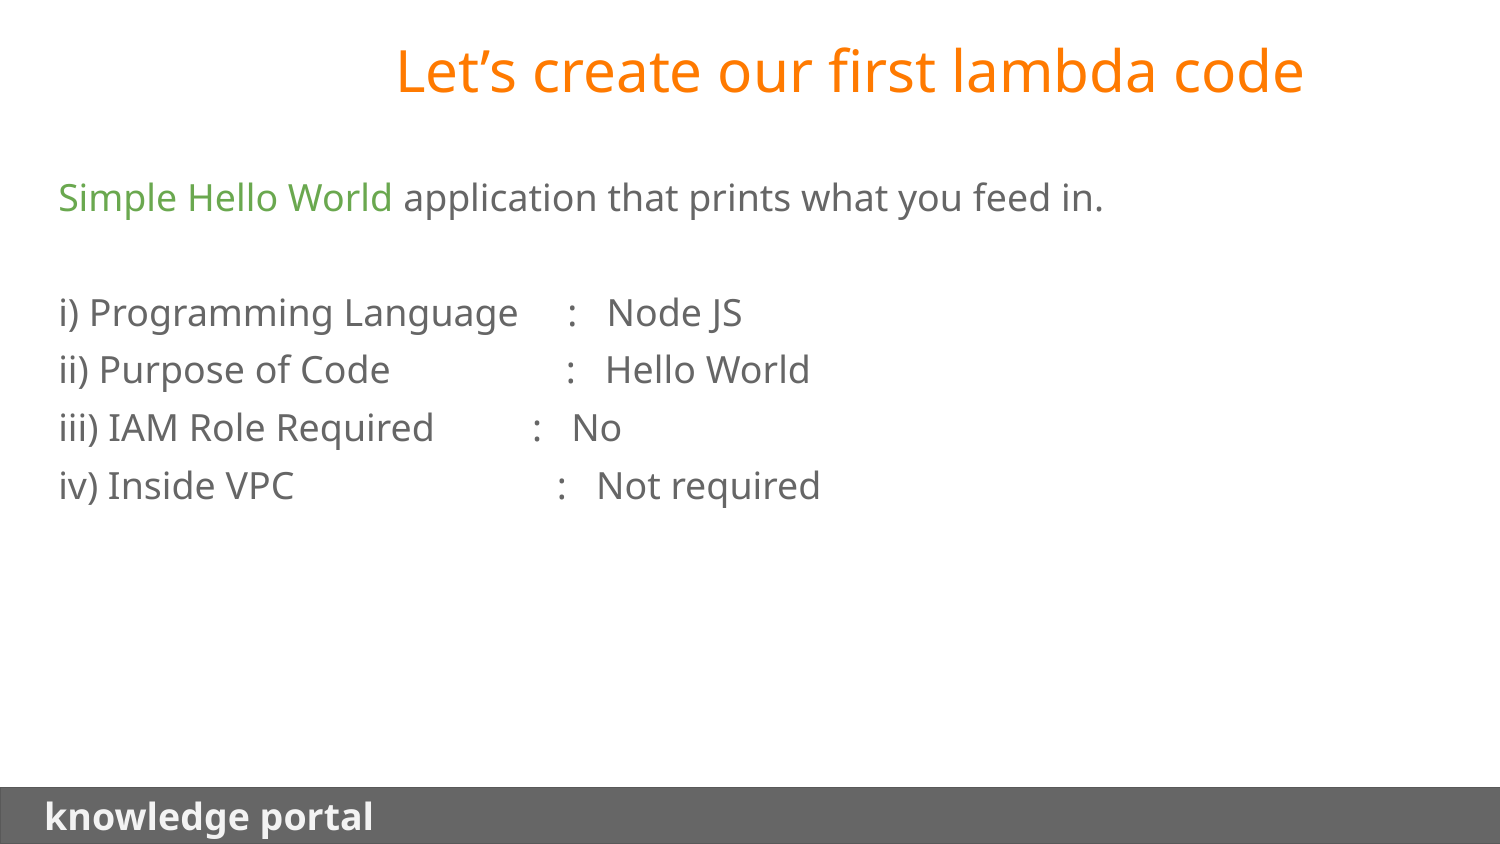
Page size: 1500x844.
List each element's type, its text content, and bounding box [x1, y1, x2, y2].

text_box Simple Hello World application that prints what you feed in. i) Programming Language : Node JS ii) Purpose of Code : Hello World iii) IAM Role Required : No iv) Inside VPC : Not required [43, 101, 1429, 611]
subtitle Let’s create our first lambda code [29, 19, 1443, 529]
text_box knowledge portal [0, 787, 1500, 844]
